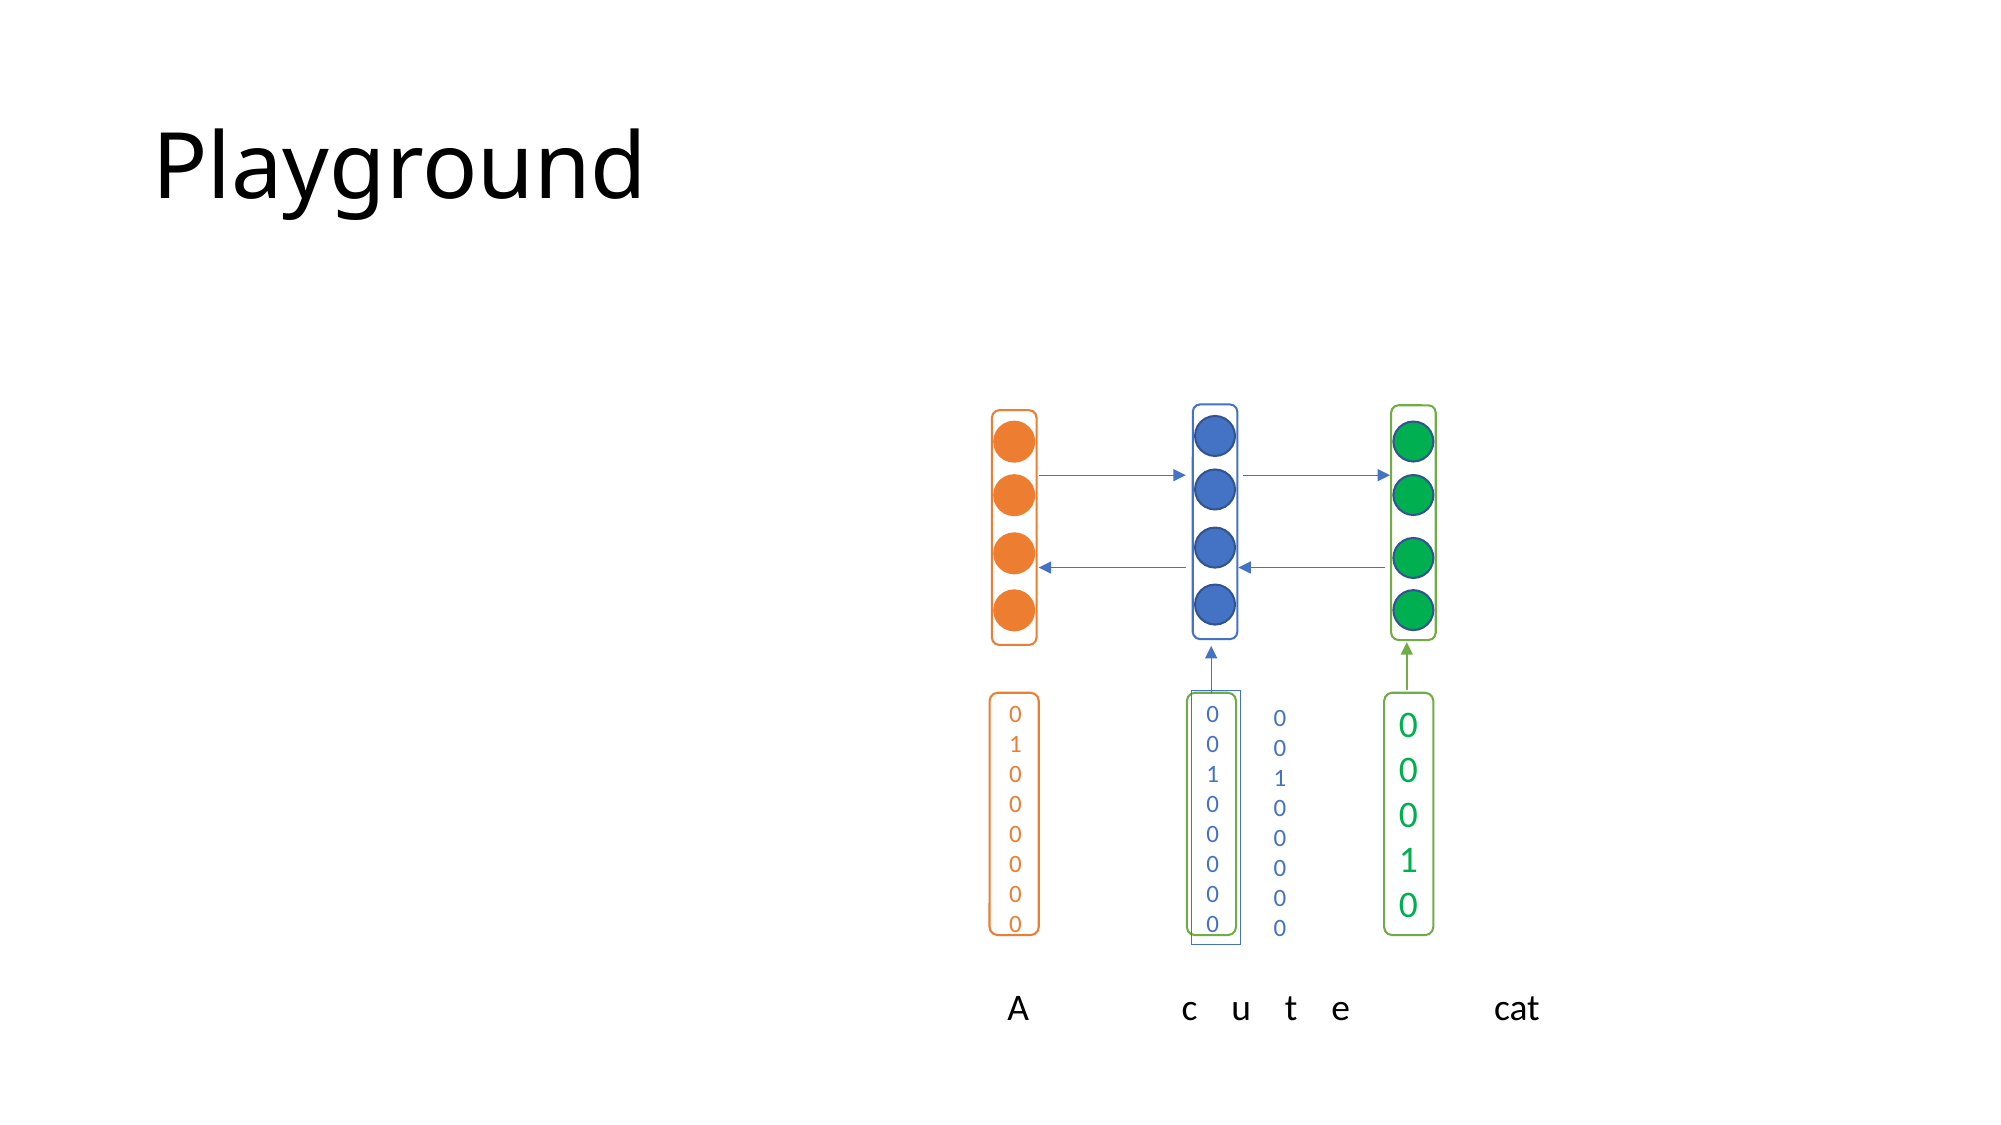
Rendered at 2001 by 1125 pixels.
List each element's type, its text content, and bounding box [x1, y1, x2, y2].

text_box [1392, 473, 1435, 517]
text_box A c u t e cat [992, 975, 1556, 1036]
text_box [1191, 403, 1239, 641]
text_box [1384, 692, 1434, 936]
text_box [1390, 404, 1437, 642]
text_box [1193, 414, 1237, 458]
text_box 0 0 10 0 0 0 0 [1258, 694, 1308, 949]
title Playground [137, 59, 1863, 278]
text_box [1185, 692, 1191, 936]
text_box [990, 409, 1038, 646]
text_box [1392, 589, 1435, 632]
text_box [1193, 526, 1237, 569]
text_box [993, 420, 1036, 463]
text_box [1193, 468, 1237, 511]
text_box [993, 589, 1036, 632]
text_box [1392, 536, 1435, 580]
text_box [993, 474, 1036, 517]
text_box [1193, 583, 1237, 626]
text_box 0 0 1 0 0 0 0 0 [1191, 690, 1241, 945]
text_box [989, 690, 1044, 948]
text_box [993, 532, 1036, 575]
text_box [1392, 420, 1435, 463]
